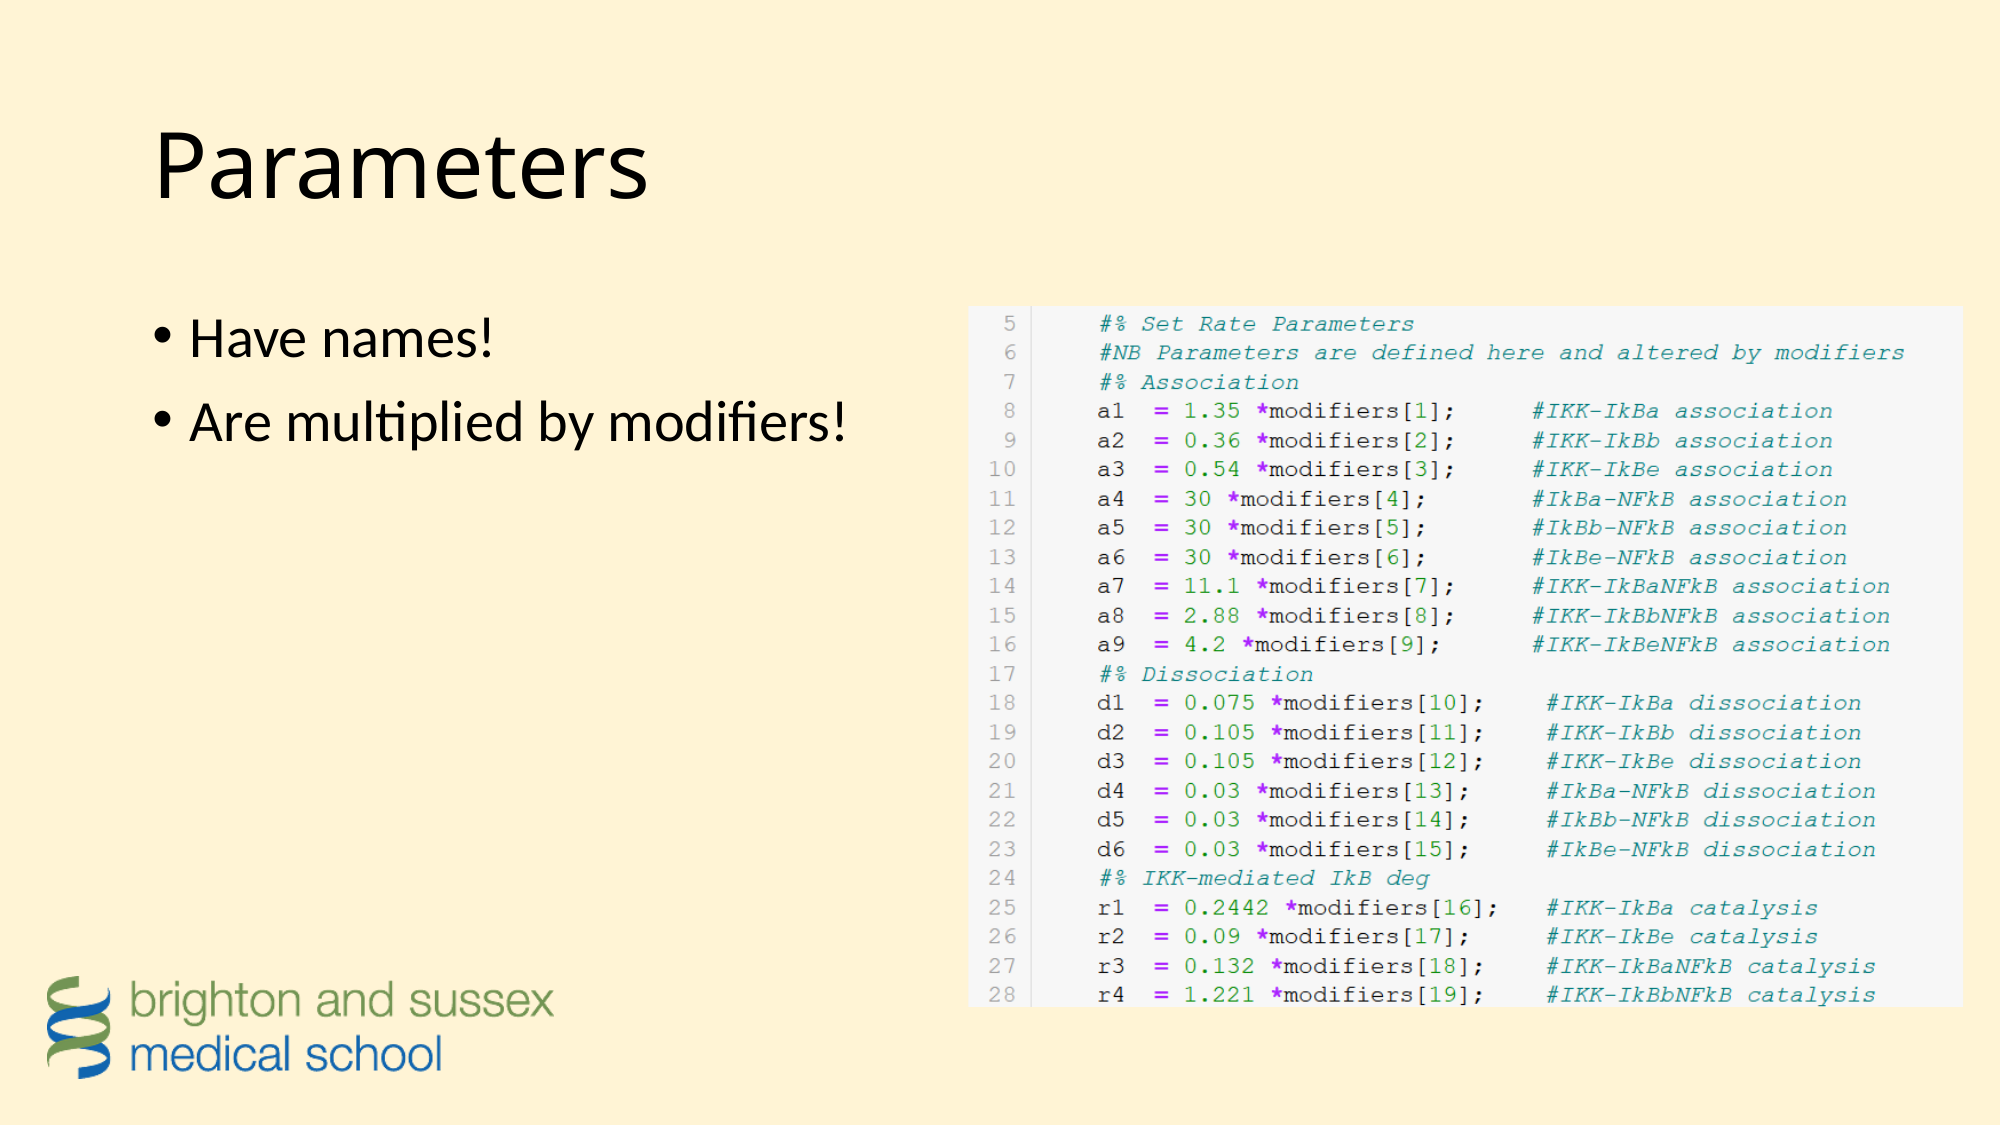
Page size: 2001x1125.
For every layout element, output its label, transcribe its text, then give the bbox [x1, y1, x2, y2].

title Parameters [137, 59, 1863, 278]
picture [968, 306, 1964, 1007]
picture [47, 976, 554, 1079]
list Have names! Are multiplied by modifiers! [137, 299, 1863, 1014]
